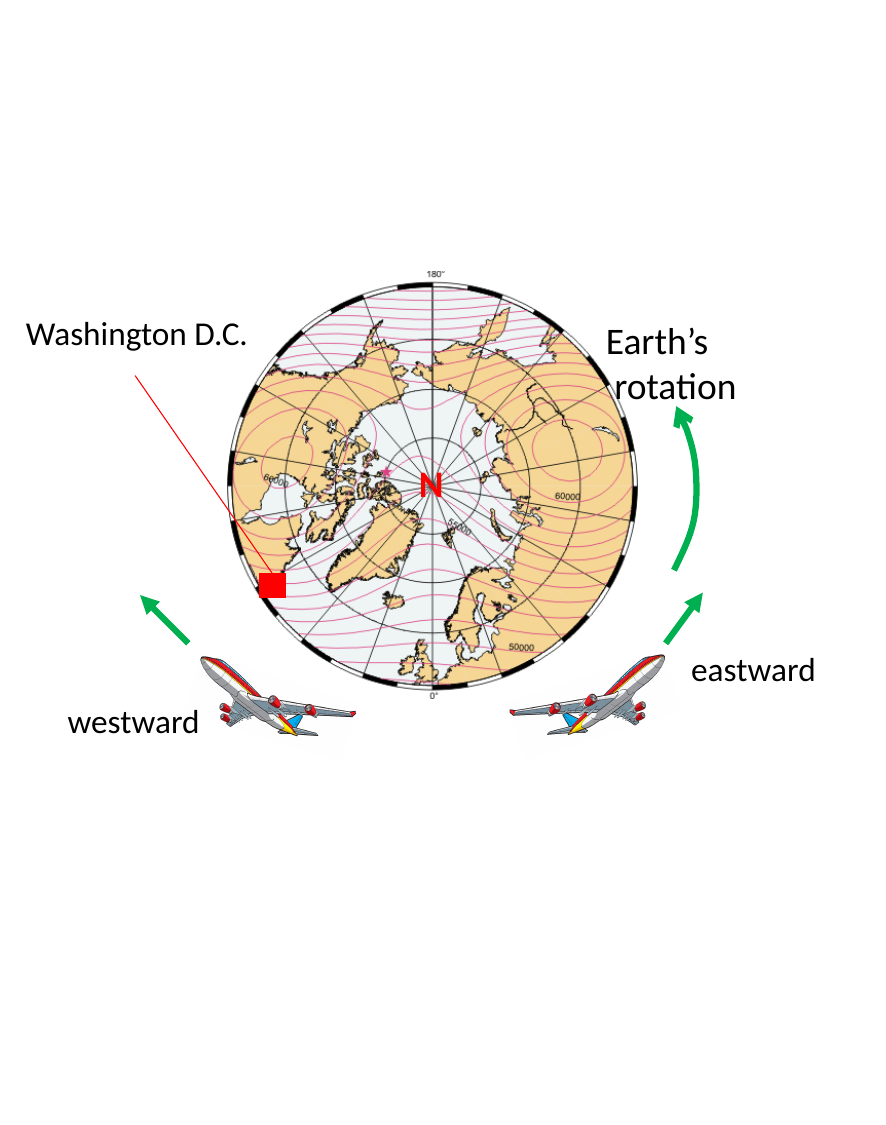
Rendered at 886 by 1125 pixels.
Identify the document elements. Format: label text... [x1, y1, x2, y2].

text_box Earth’s rotation [638, 309, 752, 415]
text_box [135, 375, 273, 574]
picture [188, 271, 681, 761]
text_box eastward [676, 641, 831, 696]
text_box [673, 415, 698, 571]
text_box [140, 595, 189, 644]
text_box westward [53, 692, 215, 748]
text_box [665, 592, 703, 644]
text_box Washington D.C. [10, 304, 227, 360]
